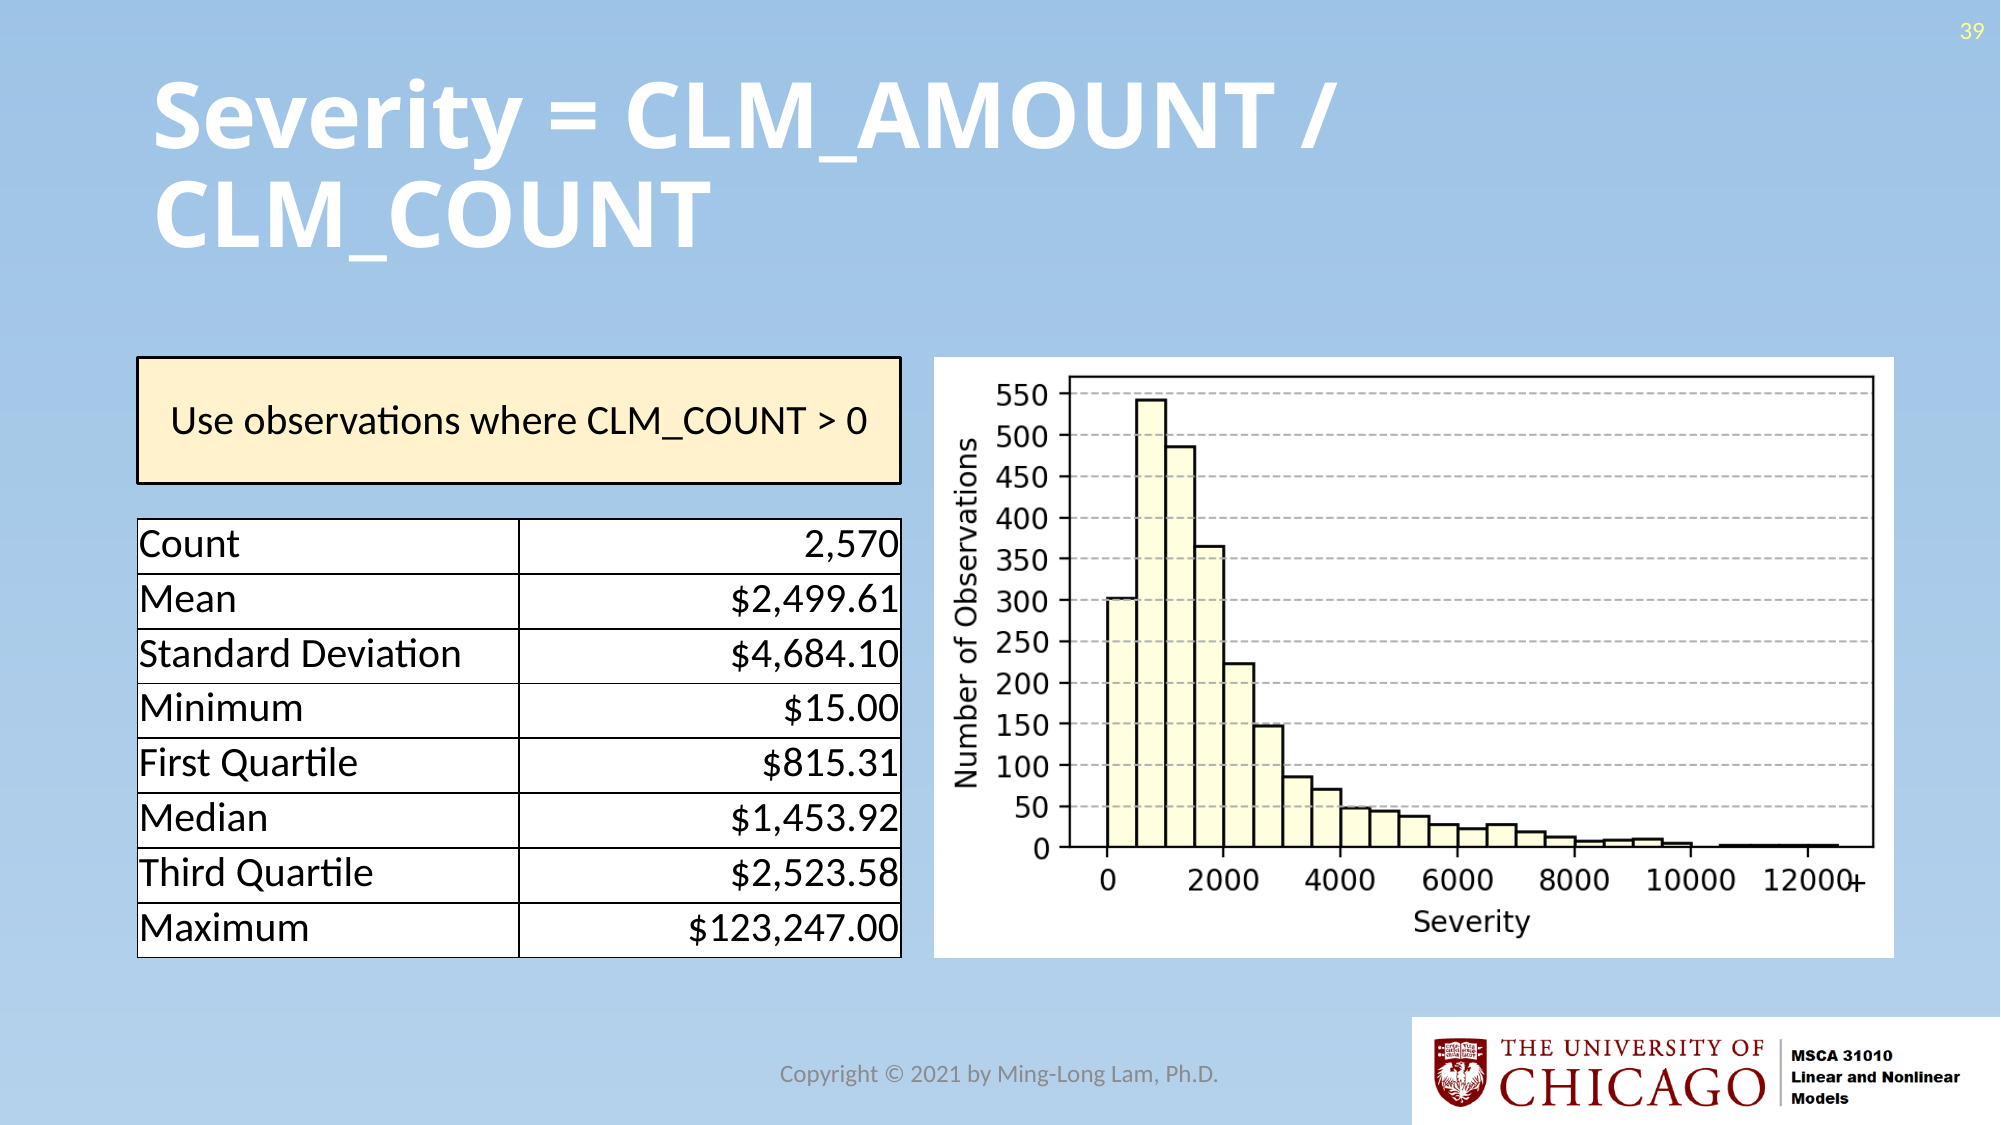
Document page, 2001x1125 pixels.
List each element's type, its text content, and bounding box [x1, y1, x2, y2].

table_cell Third Quartile [138, 849, 518, 902]
table_header 2,570 [520, 520, 900, 573]
table_cell First Quartile [138, 739, 518, 792]
table_cell Minimum [138, 684, 518, 737]
table_cell $4,684.10 [520, 630, 900, 683]
table_cell $815.31 [520, 739, 900, 792]
picture [934, 357, 1894, 958]
table_cell Maximum [138, 904, 518, 957]
table_cell Mean [138, 575, 518, 628]
table_cell $123,247.00 [520, 904, 900, 957]
list Use observations where CLM_COUNT > 0 [137, 357, 901, 484]
table_cell $1,453.92 [520, 794, 900, 847]
table_cell $15.00 [520, 684, 900, 737]
picture [1412, 1017, 2000, 1125]
table_cell $2,523.58 [520, 849, 900, 902]
table_cell $2,499.61 [520, 575, 900, 628]
footer Copyright © 2021 by Ming-Long Lam, Ph.D. [662, 1042, 1338, 1103]
table_header Count [138, 520, 518, 573]
table_cell Median [138, 794, 518, 847]
slide_number 39 [1550, 0, 2000, 60]
title Severity = CLM_AMOUNT / CLM_COUNT [137, 59, 1863, 278]
table_cell Standard Deviation [138, 630, 518, 683]
